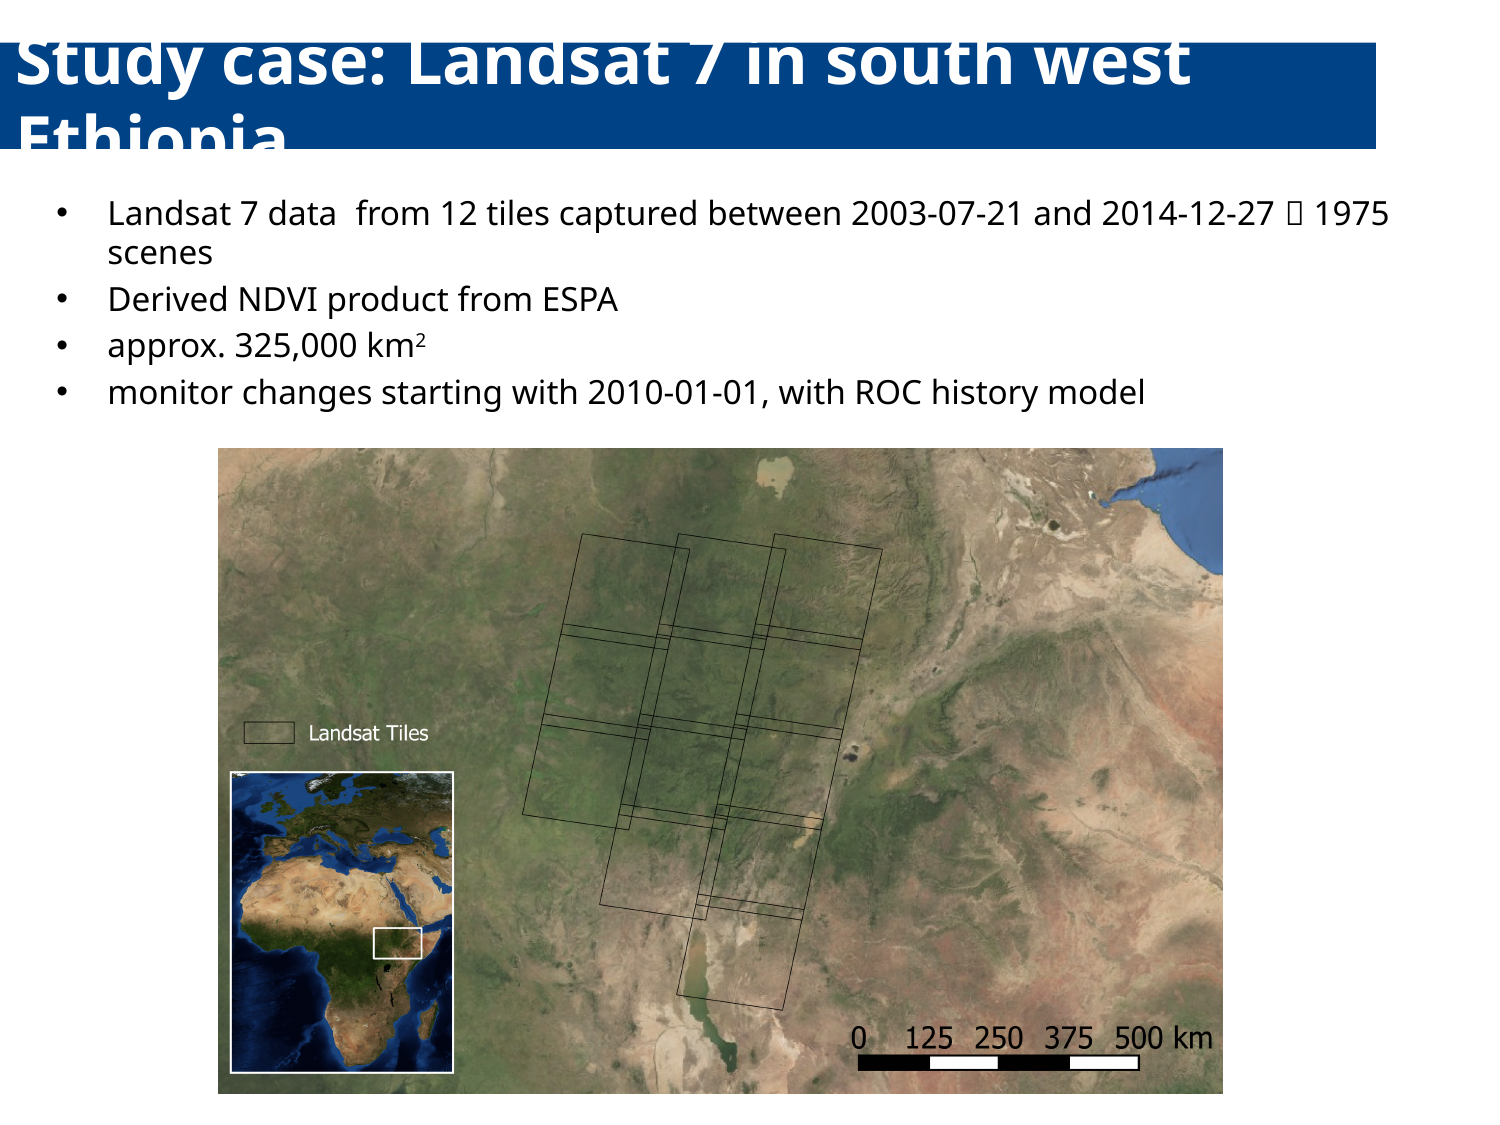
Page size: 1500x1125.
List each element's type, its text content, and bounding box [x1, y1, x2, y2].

list Landsat 7 data from 12 tiles captured between 2003-07-21 and 2014-12-27  1975 scenes Derived NDVI product from ESPA approx. 325,000 km2 monitor changes starting with 2010-01-01, with ROC history model [41, 184, 1459, 421]
title Study case: Landsat 7 in south west Ethiopia [0, 46, 1376, 150]
picture [218, 448, 1223, 1094]
